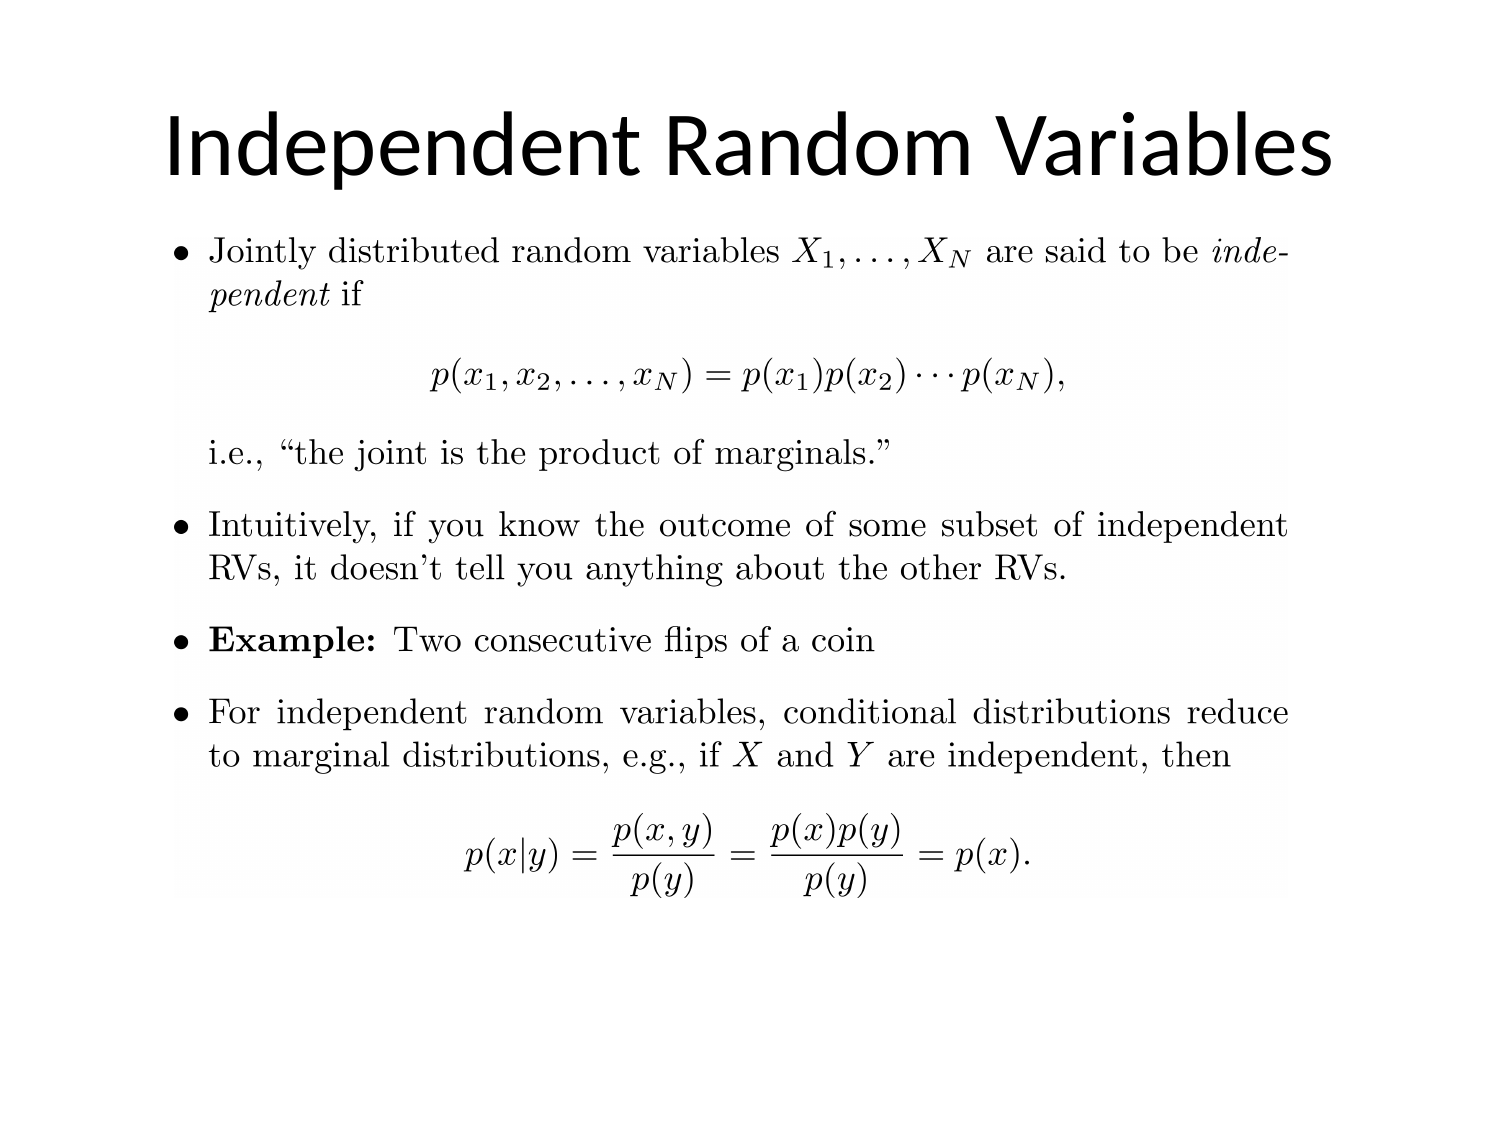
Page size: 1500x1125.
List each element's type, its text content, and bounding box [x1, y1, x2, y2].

picture [174, 237, 1289, 898]
title Independent Random Variables [75, 45, 1425, 233]
